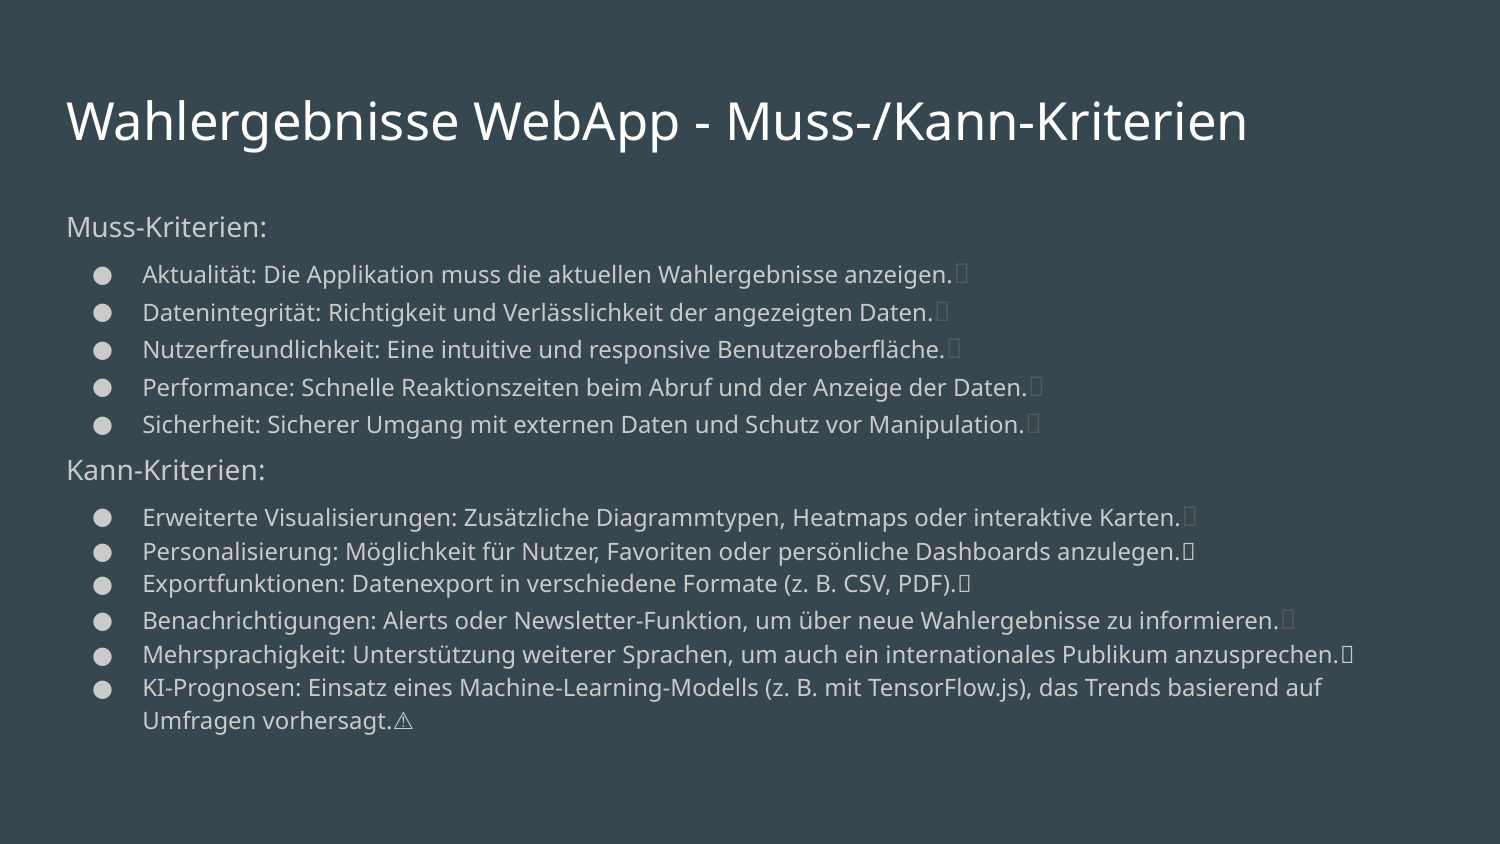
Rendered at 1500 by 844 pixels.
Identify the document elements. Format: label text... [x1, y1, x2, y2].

list Muss-Kriterien: Aktualität: Die Applikation muss die aktuellen Wahlergebnisse anzeigen.✅ Datenintegrität: Richtigkeit und Verlässlichkeit der angezeigten Daten.✅ Nutzerfreundlichkeit: Eine intuitive und responsive Benutzeroberfläche.✅ Performance: Schnelle Reaktionszeiten beim Abruf und der Anzeige der Daten.✅ Sicherheit: Sicherer Umgang mit externen Daten und Schutz vor Manipulation.✅ Kann-Kriterien: Erweiterte Visualisierungen: Zusätzliche Diagrammtypen, Heatmaps oder interaktive Karten.✅ Personalisierung: Möglichkeit für Nutzer, Favoriten oder persönliche Dashboards anzulegen.❌ Exportfunktionen: Datenexport in verschiedene Formate (z. B. CSV, PDF).❌ Benachrichtigungen: Alerts oder Newsletter-Funktion, um über neue Wahlergebnisse zu informieren.✅ Mehrsprachigkeit: Unterstützung weiterer Sprachen, um auch ein internationales Publikum anzusprechen.❌ KI-Prognosen: Einsatz eines Machine-Learning-Modells (z. B. mit TensorFlow.js), das Trends basierend auf Umfragen vorhersagt.⚠️ [51, 189, 1449, 750]
title Wahlergebnisse WebApp - Muss-/Kann-Kriterien [51, 72, 1449, 167]
